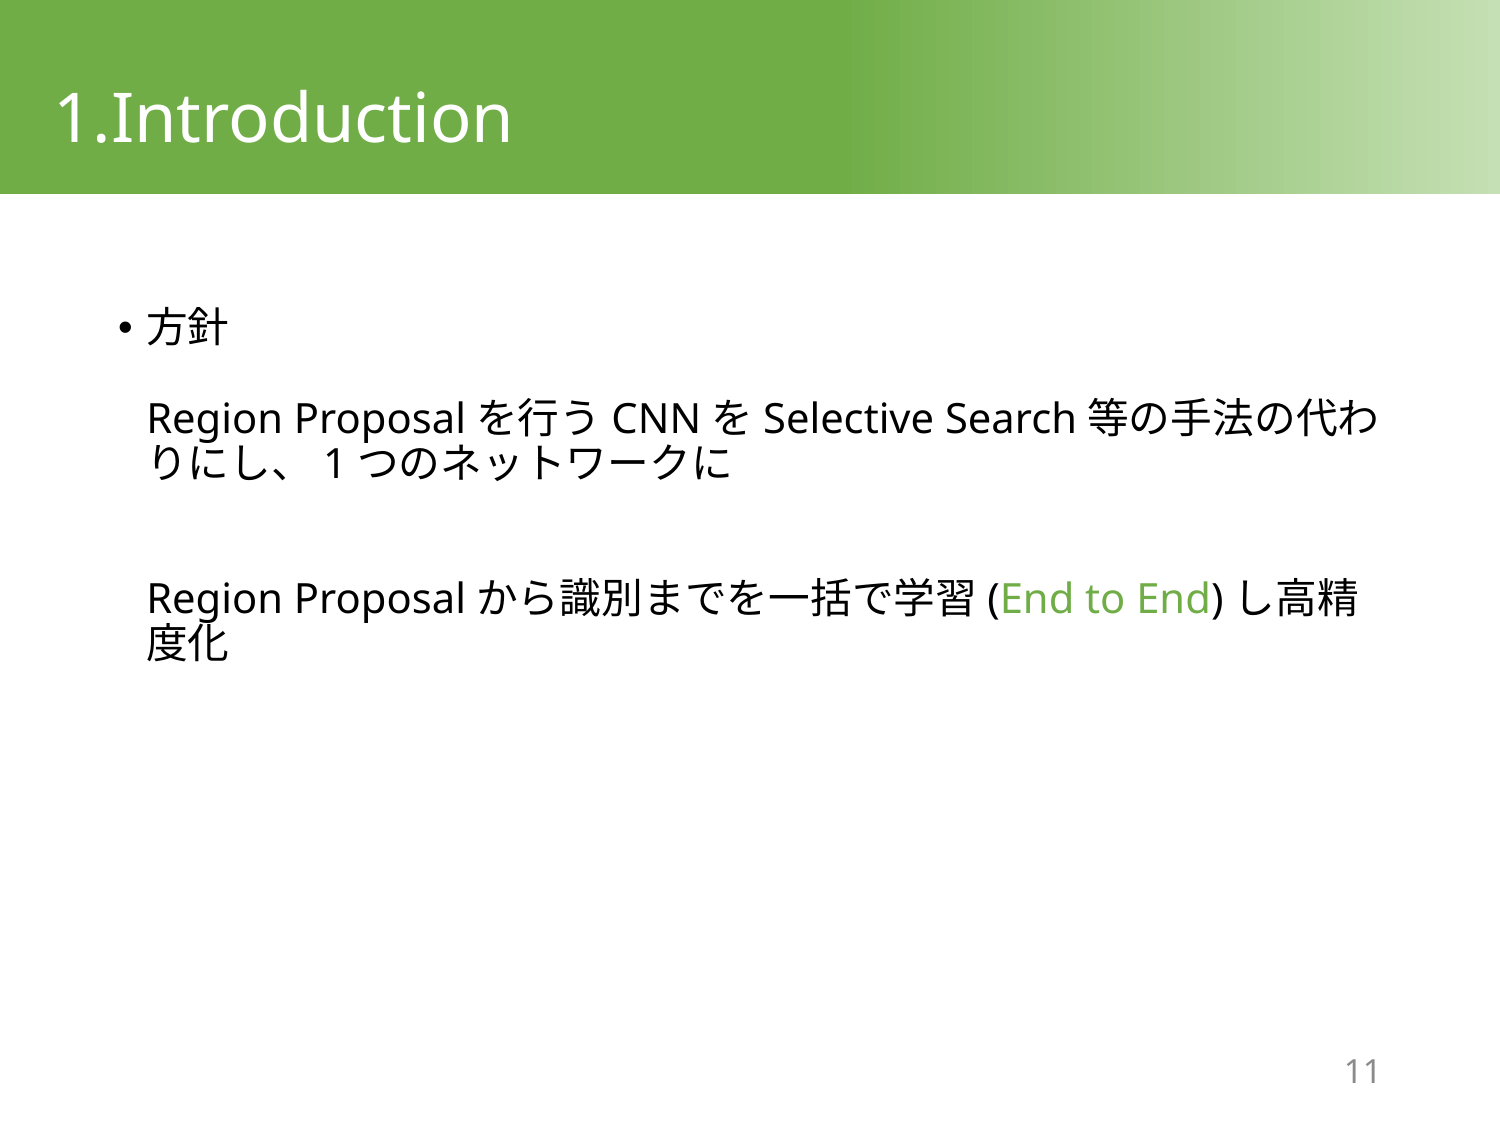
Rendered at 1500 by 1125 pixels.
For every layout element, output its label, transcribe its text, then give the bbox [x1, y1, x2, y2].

slide_number 10 [1059, 1042, 1397, 1103]
title 1.Introduction [38, 11, 1333, 230]
list 方針 Region Proposalを行うCNNをSelective Search等の手法の代わりにし、1つのネットワークに Region Proposalから識別までを一括で学習(End to End)し高精度化 [103, 299, 1397, 1014]
